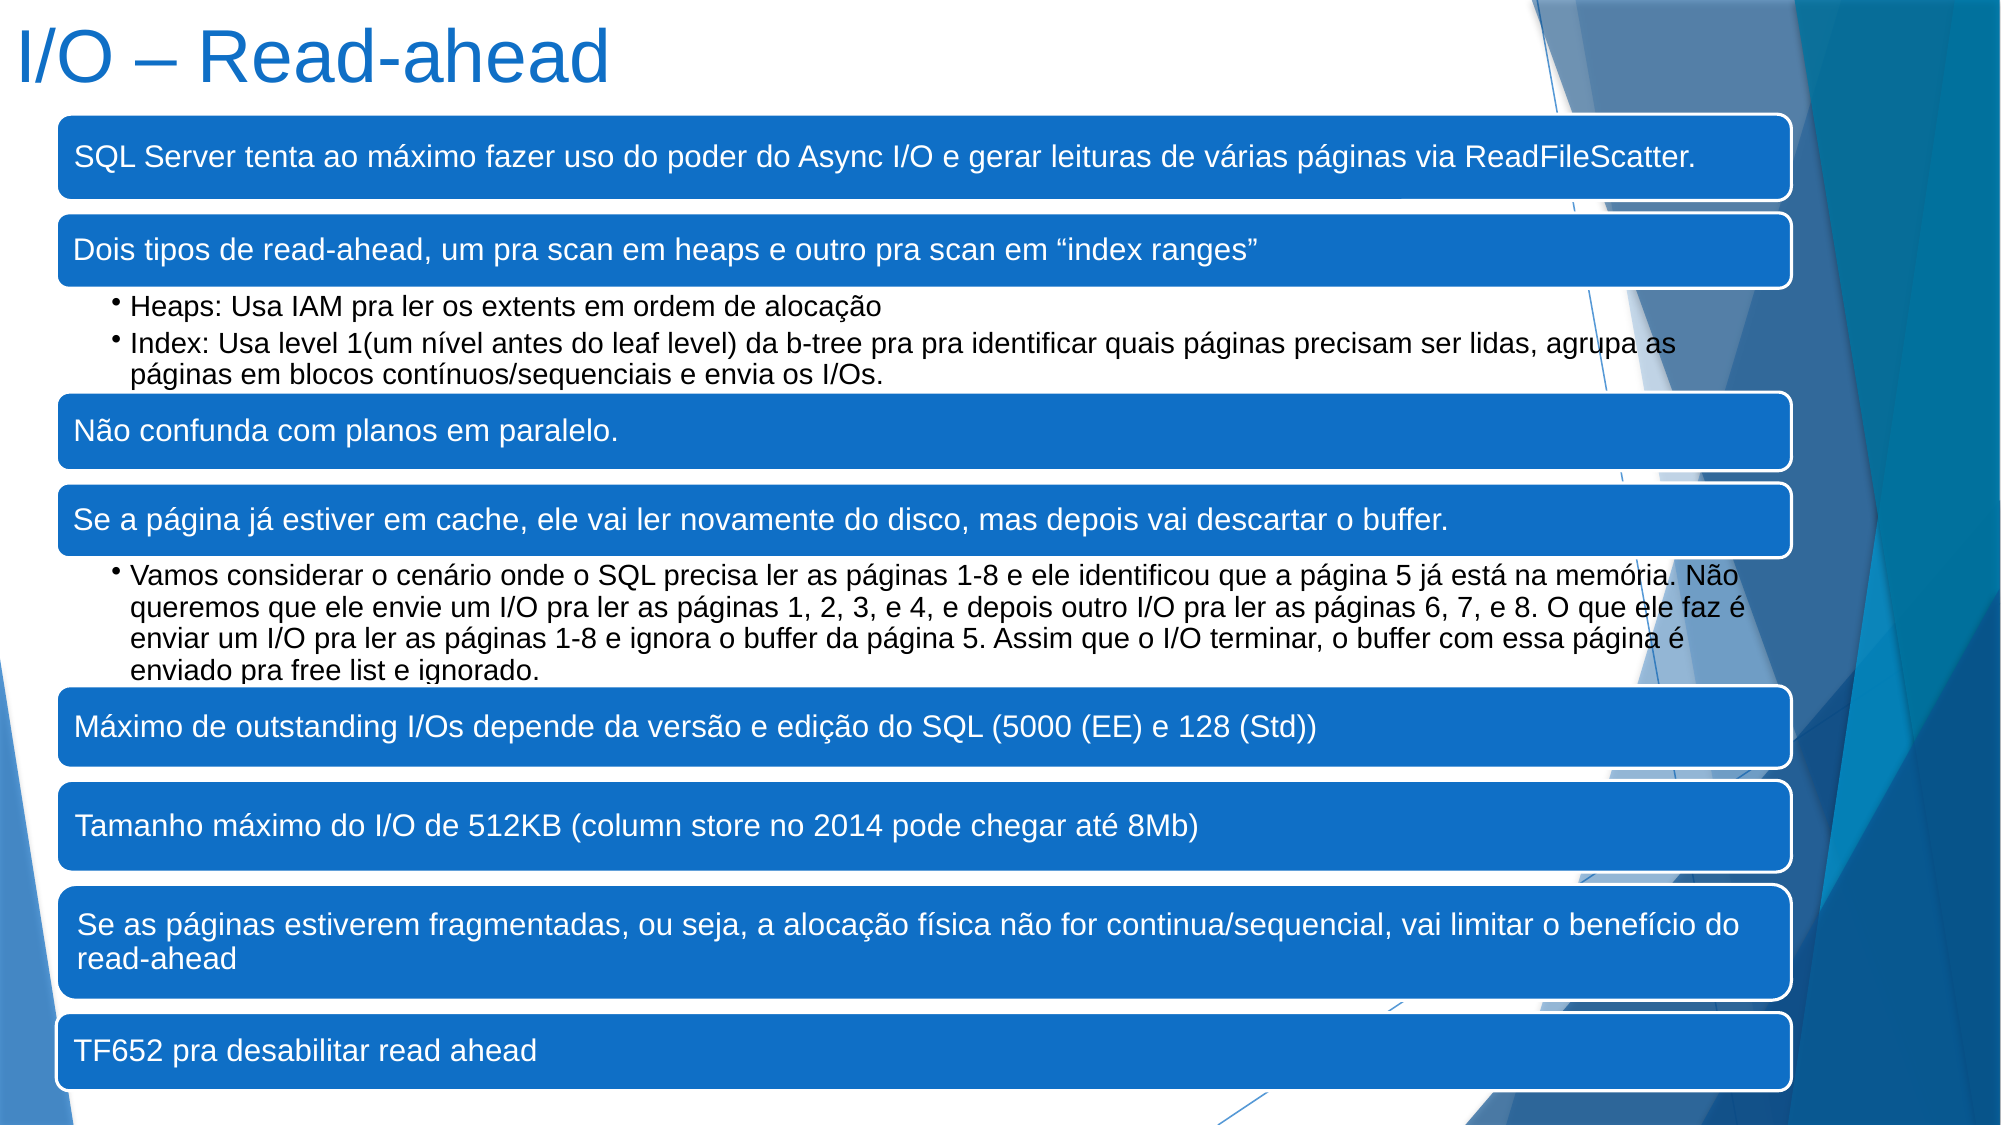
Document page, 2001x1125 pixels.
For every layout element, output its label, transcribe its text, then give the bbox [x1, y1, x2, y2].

title I/O – Read-ahead [0, 0, 1411, 131]
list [55, 113, 1792, 1092]
